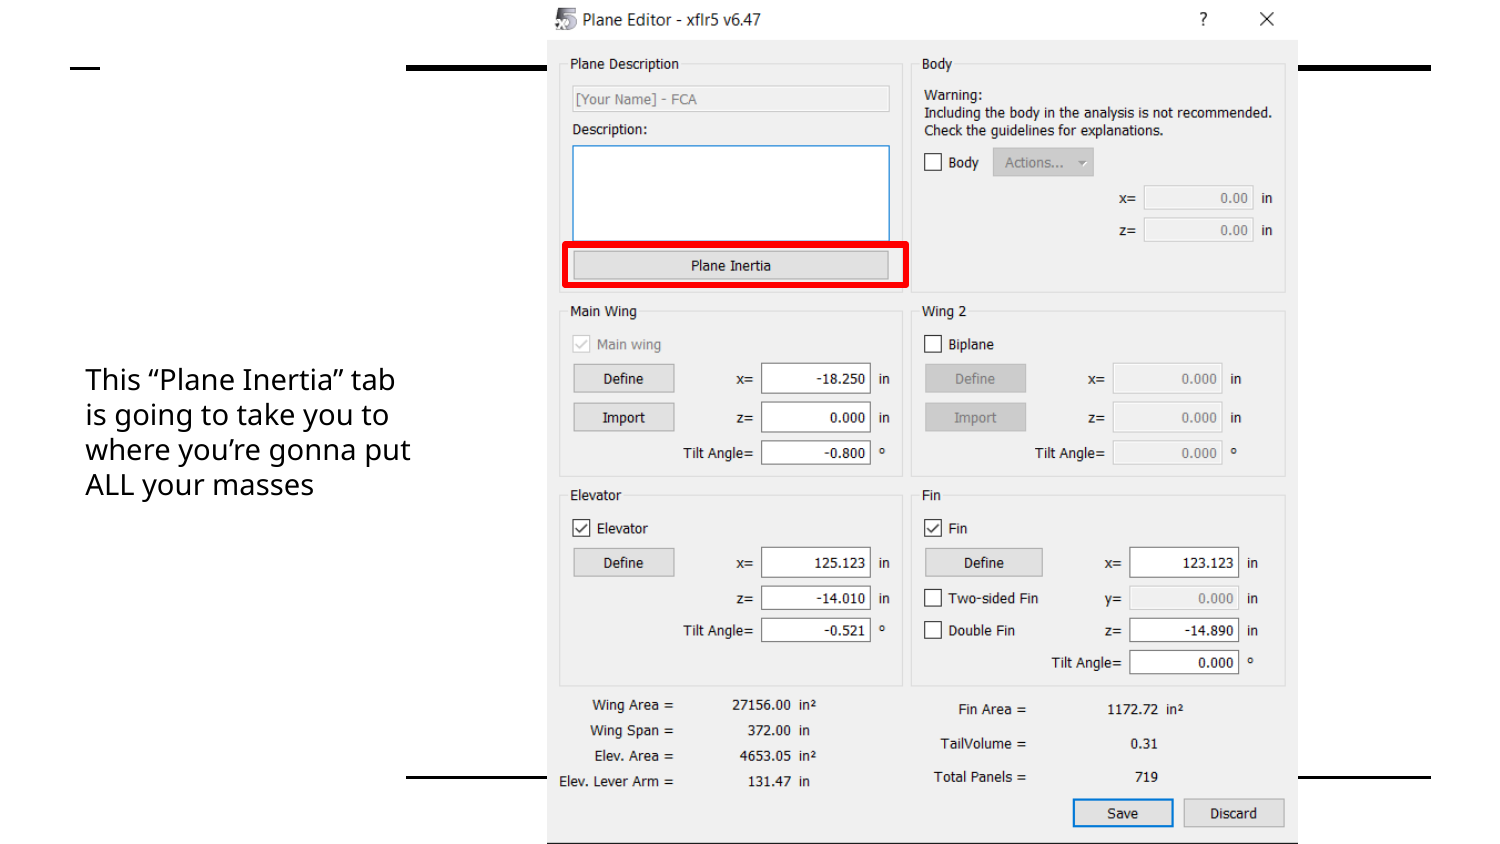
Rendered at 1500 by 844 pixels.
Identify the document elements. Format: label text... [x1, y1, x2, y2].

text_box This “Plane Inertia” tab is going to take you to where you’re gonna put ALL your masses [70, 346, 436, 516]
picture [547, 0, 1298, 844]
